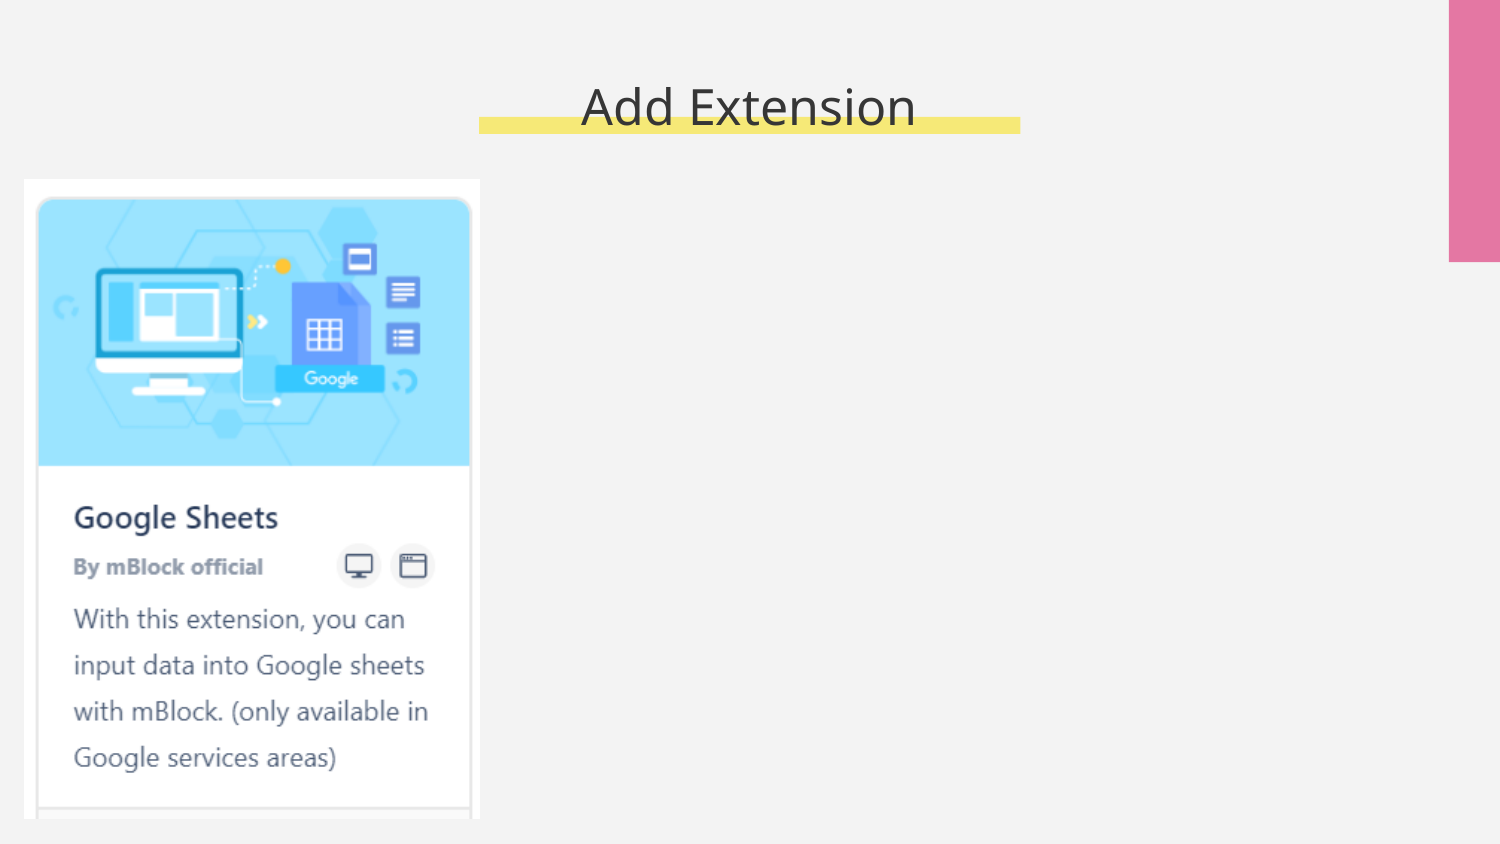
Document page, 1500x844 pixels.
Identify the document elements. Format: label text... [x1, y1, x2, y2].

title Add Extension [51, 60, 1449, 155]
picture [24, 179, 481, 819]
